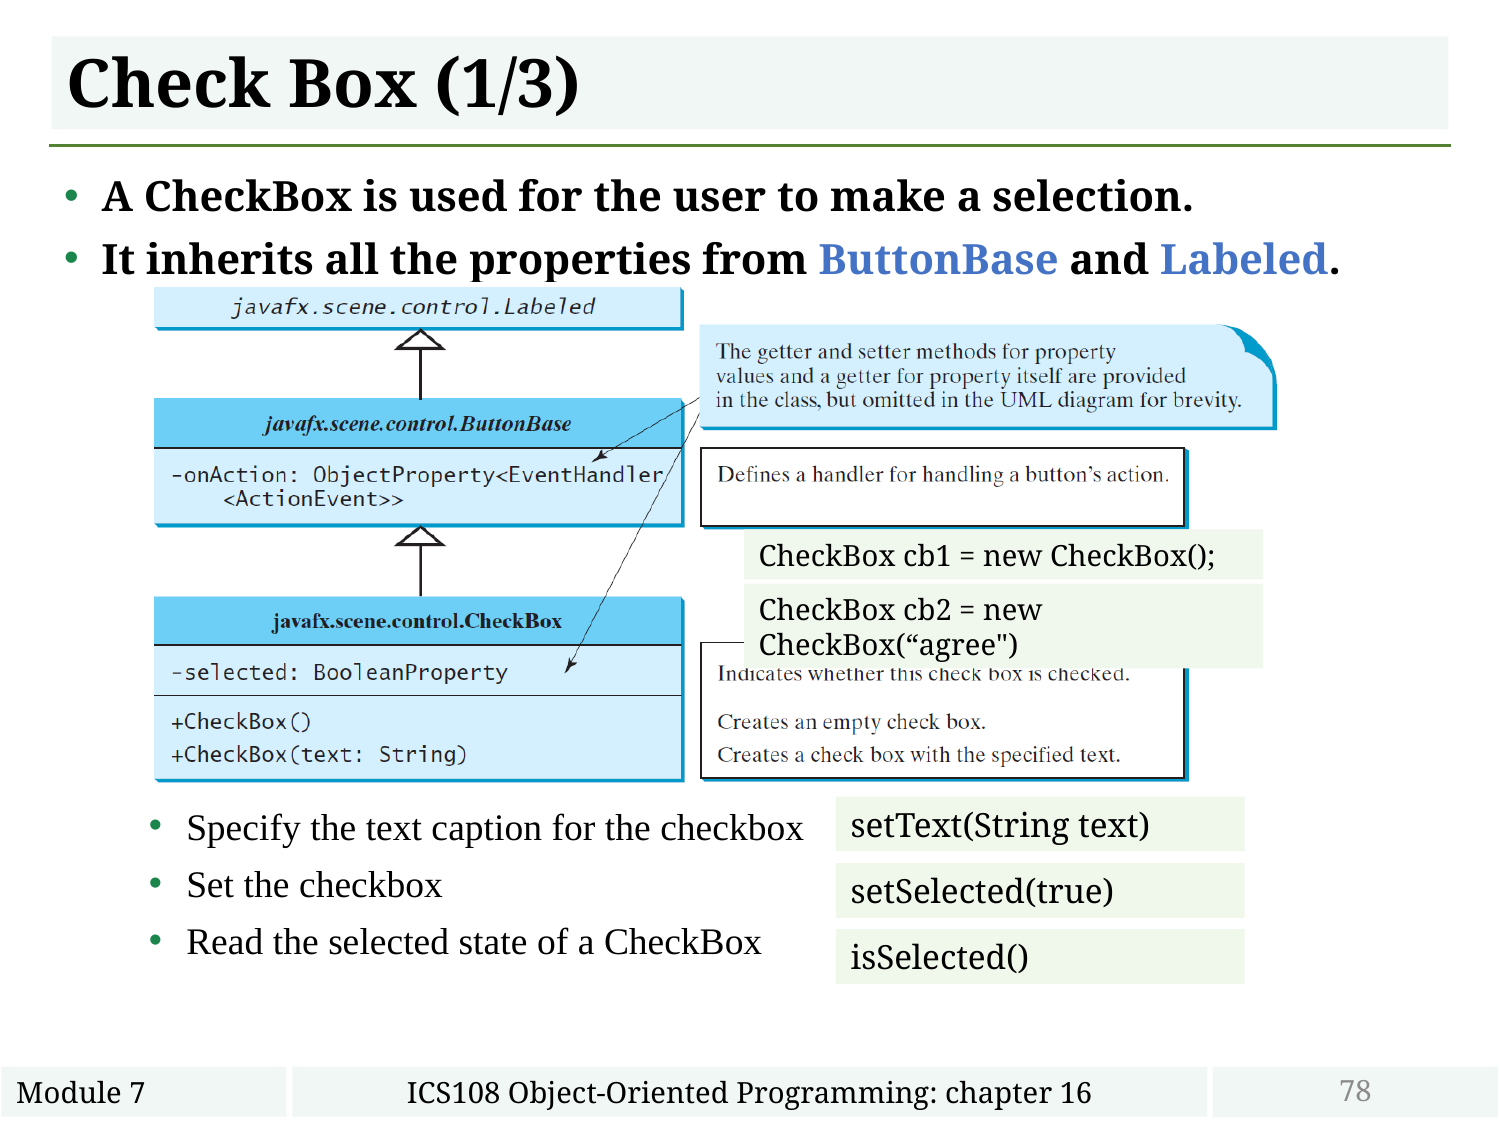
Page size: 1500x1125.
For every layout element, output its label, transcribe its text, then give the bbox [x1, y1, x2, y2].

list A CheckBox is used for the user to make a selection. It inherits all the properties from ButtonBase and Labeled. [49, 162, 1451, 1060]
slide_number 78 [1212, 1066, 1498, 1118]
text_box Specify the text caption for the checkbox Set the checkbox Read the selected state of a CheckBox [58, 794, 836, 1044]
text_box setText(String text) [836, 796, 1245, 852]
picture [149, 282, 1280, 788]
title Check Box (1/3) [51, 36, 1449, 130]
text_box setSelected(true) [836, 863, 1245, 918]
text_box isSelected() [836, 929, 1245, 984]
